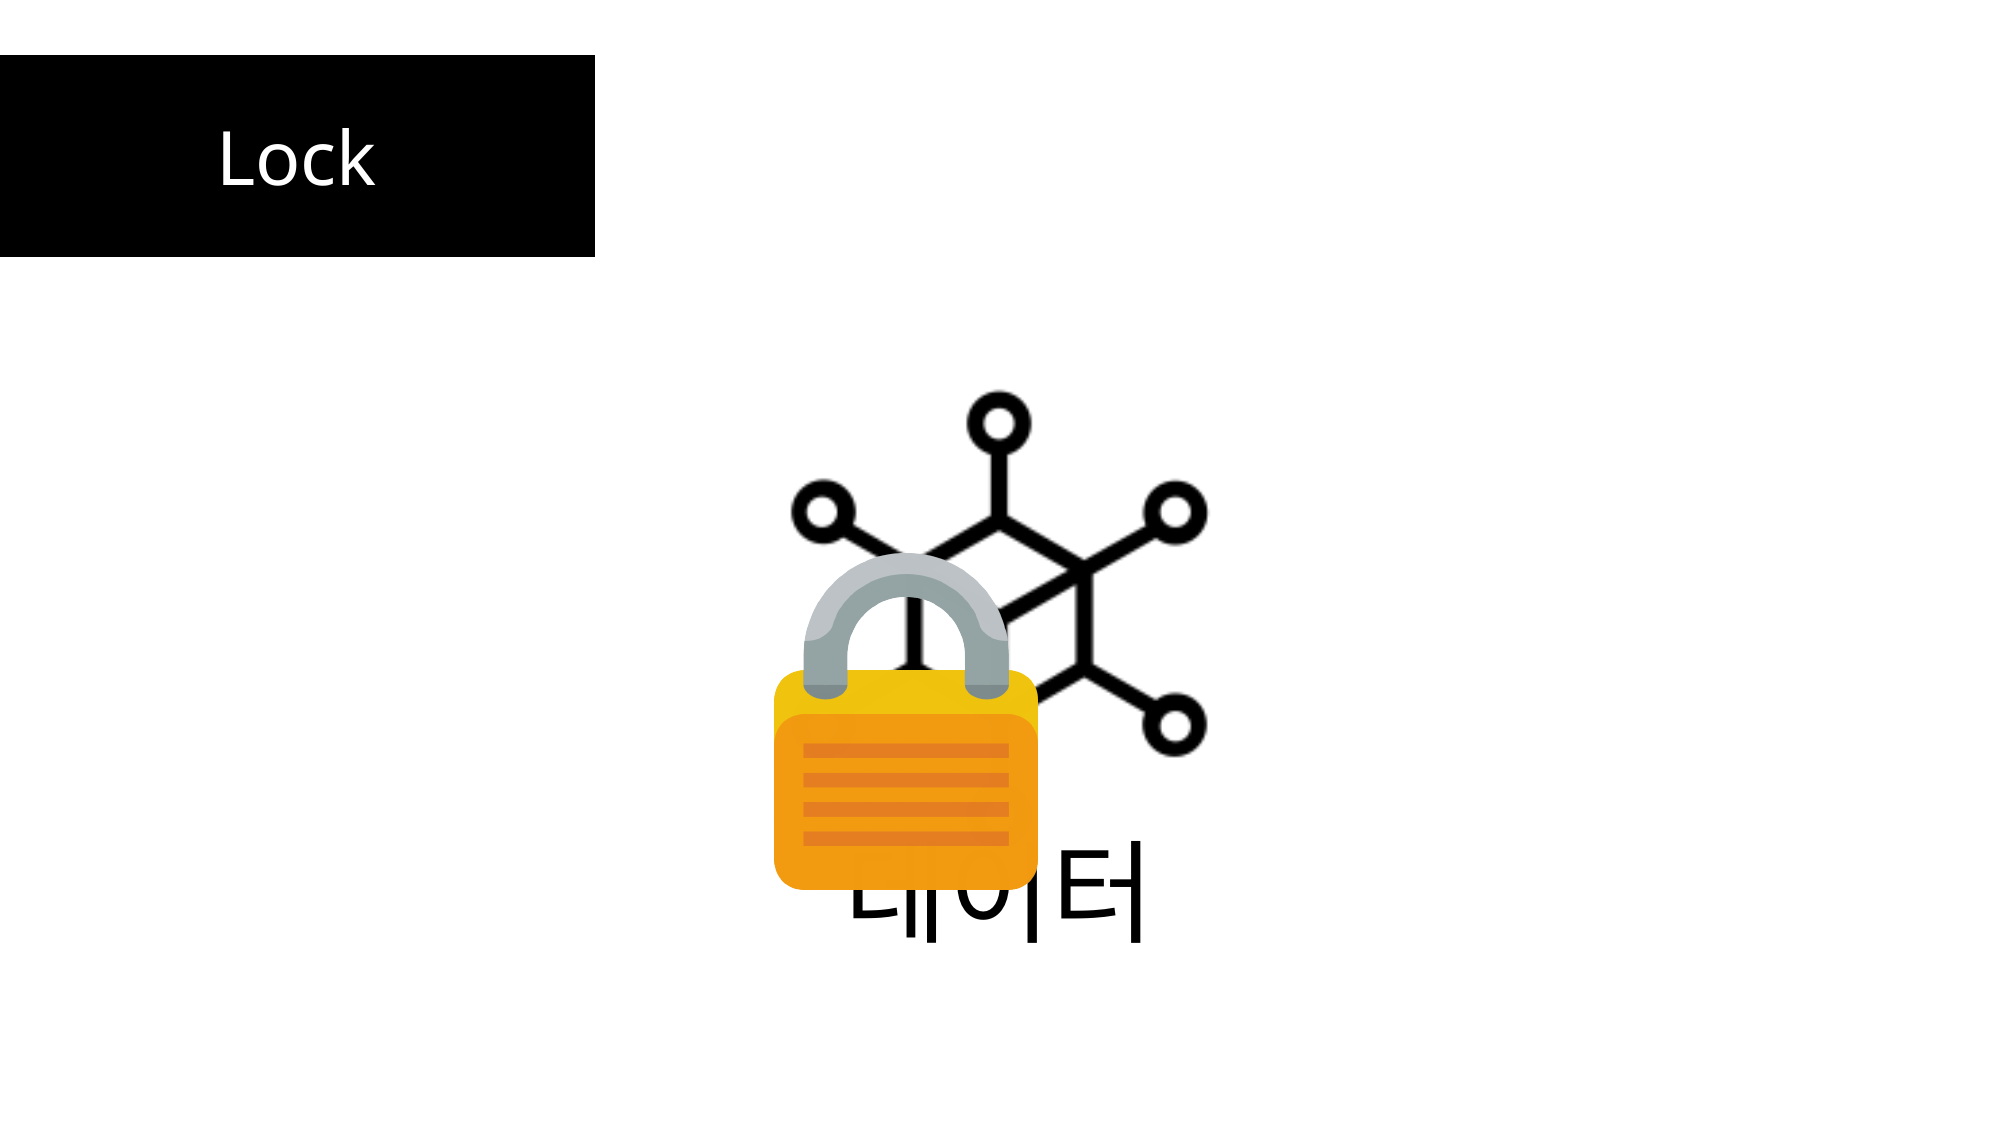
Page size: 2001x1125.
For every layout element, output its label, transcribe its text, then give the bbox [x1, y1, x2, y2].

text_box Lock [0, 55, 595, 257]
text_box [729, 350, 1270, 966]
